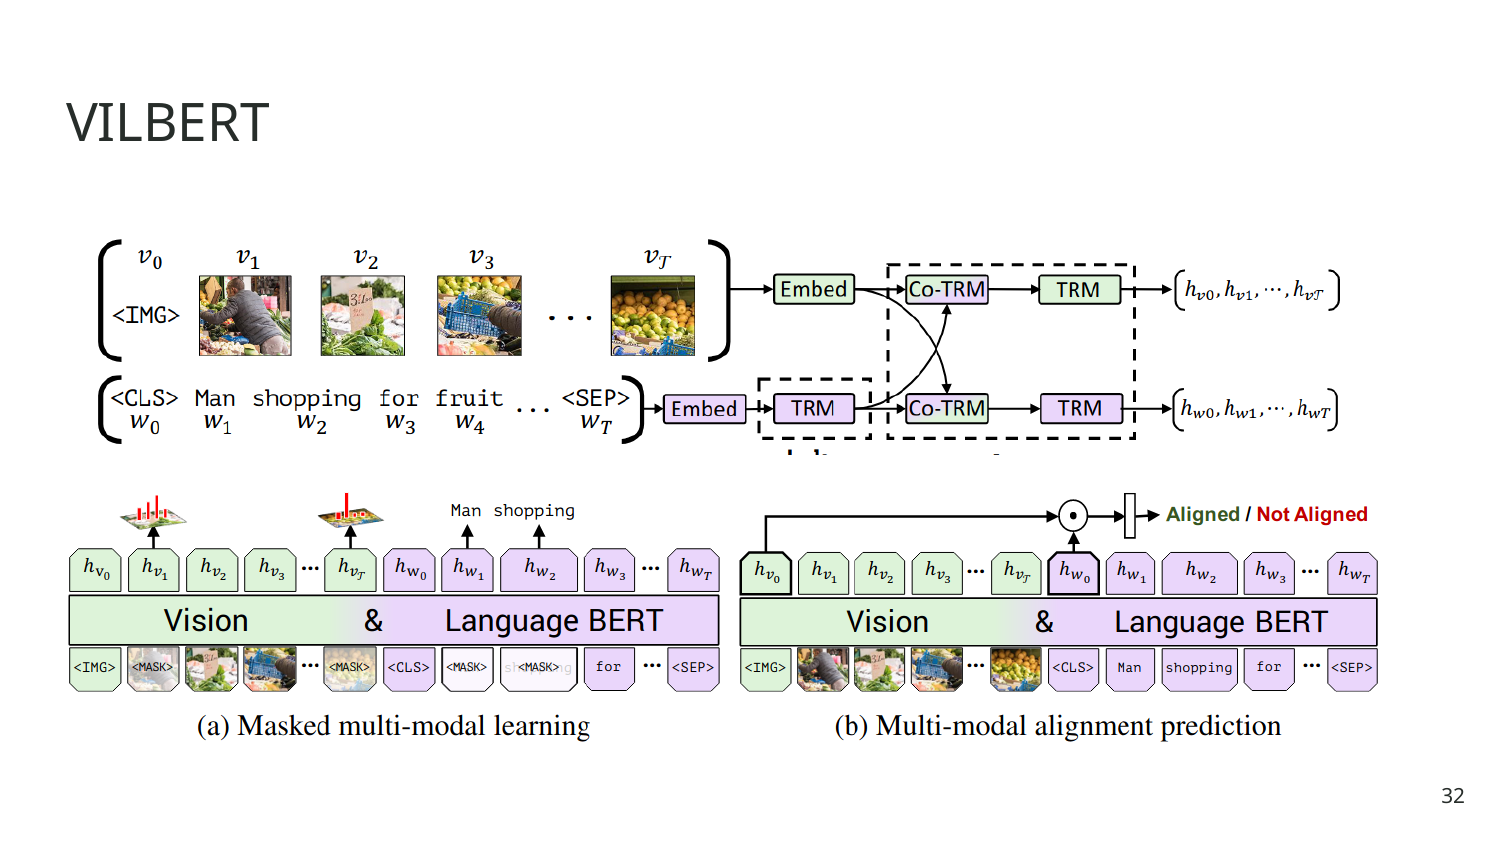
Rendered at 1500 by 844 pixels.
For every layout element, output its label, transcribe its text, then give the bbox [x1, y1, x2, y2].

picture [89, 217, 1352, 455]
title VILBERT [51, 72, 1449, 167]
slide_number ‹#› [1389, 764, 1480, 830]
picture [50, 463, 1391, 752]
